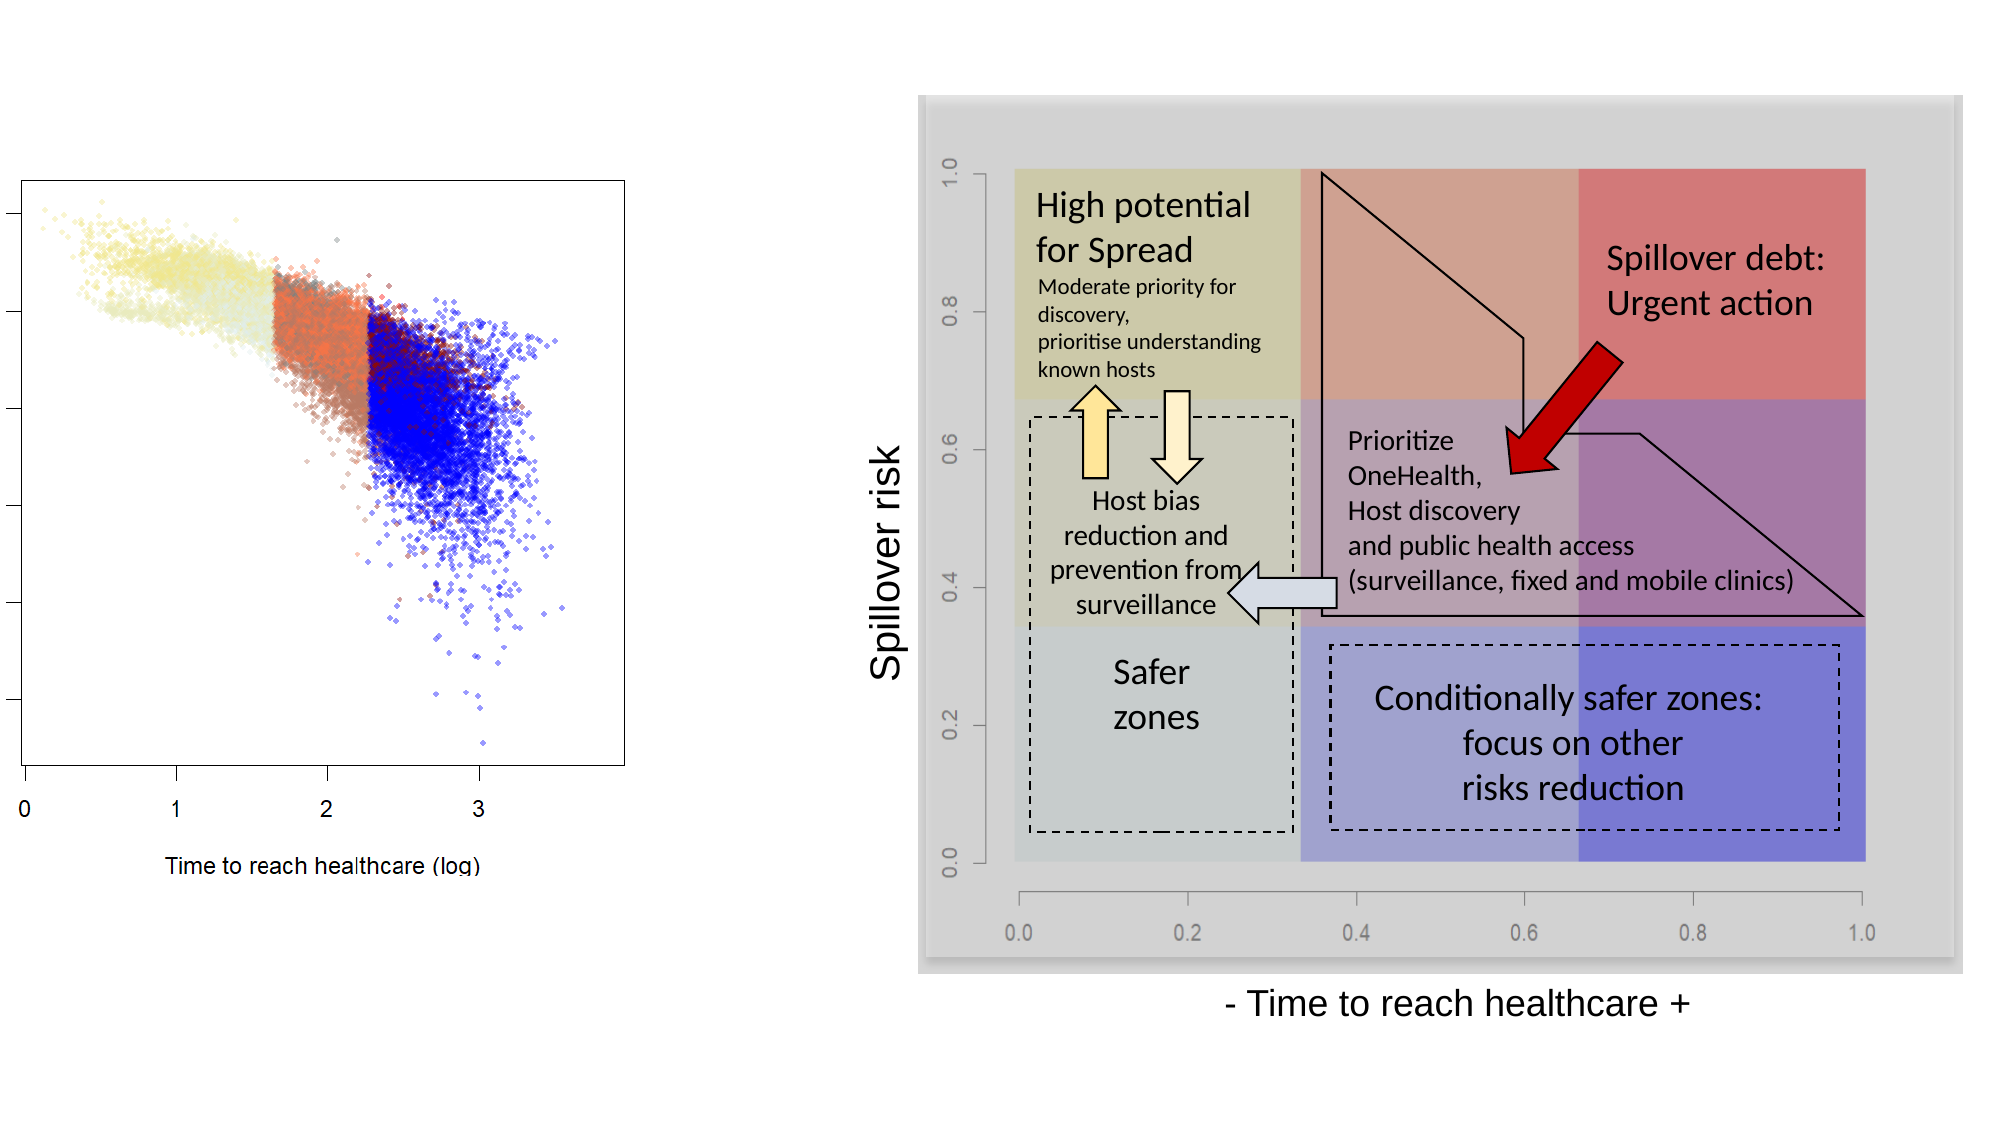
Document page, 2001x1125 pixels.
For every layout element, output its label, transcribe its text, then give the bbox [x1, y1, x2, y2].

picture [926, 95, 1954, 957]
text_box Spillover risk [853, 296, 916, 832]
text_box - Time to reach healthcare + [1209, 971, 1984, 1031]
picture [0, 91, 853, 876]
